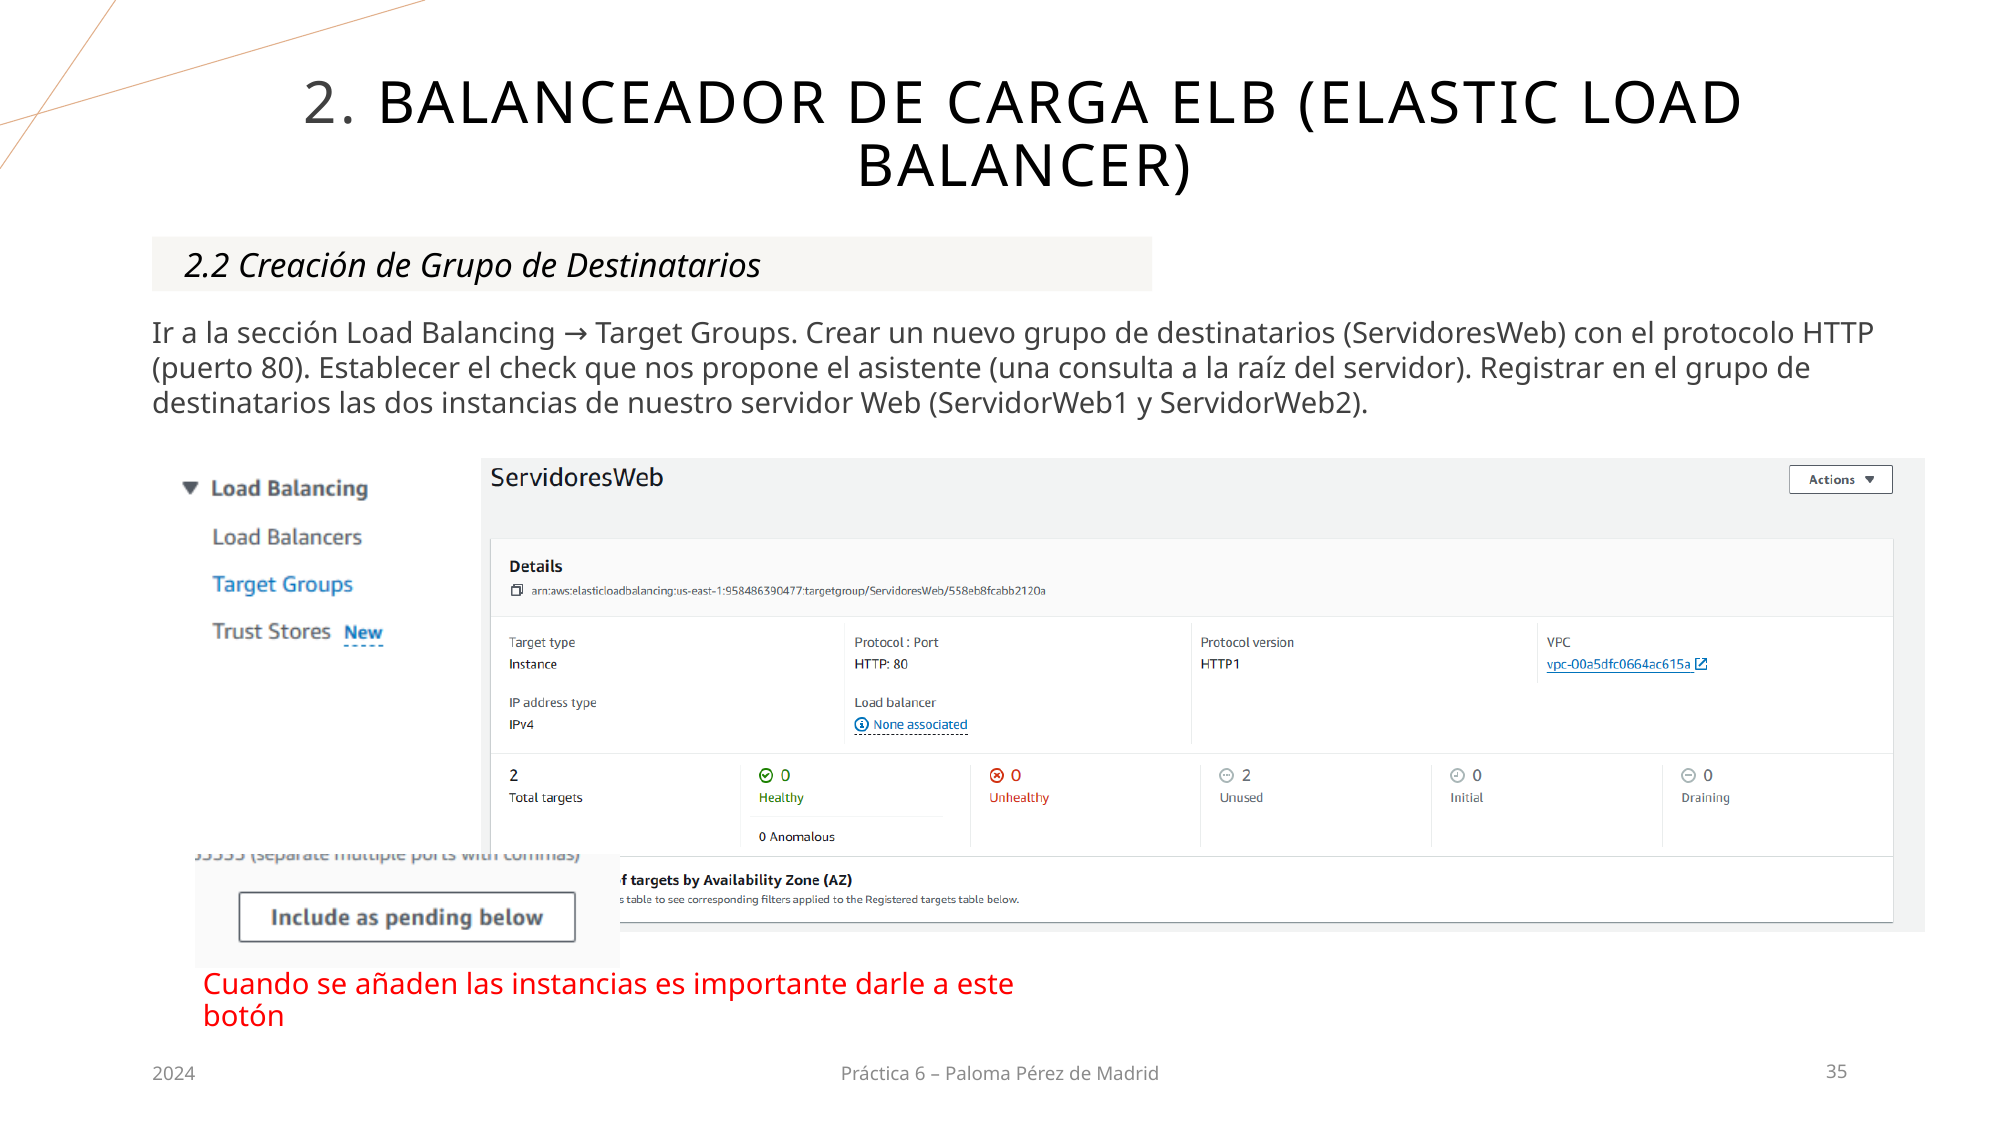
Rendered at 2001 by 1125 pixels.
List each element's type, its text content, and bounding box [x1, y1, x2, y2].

title 2. Balanceador de Carga ELB (Elastic Load Balancer) [112, 62, 1940, 280]
picture [195, 458, 1925, 968]
picture [164, 449, 454, 661]
footer Práctica 6 – Paloma Pérez de Madrid [662, 1042, 1338, 1103]
text_box 2.2 Creación de Grupo de Destinatarios [152, 236, 1153, 292]
text_box Cuando se añaden las instancias es importante darle a este botón [187, 962, 1099, 1022]
slide_number 2024 [137, 1042, 588, 1103]
slide_number 35 [1412, 1042, 1863, 1103]
